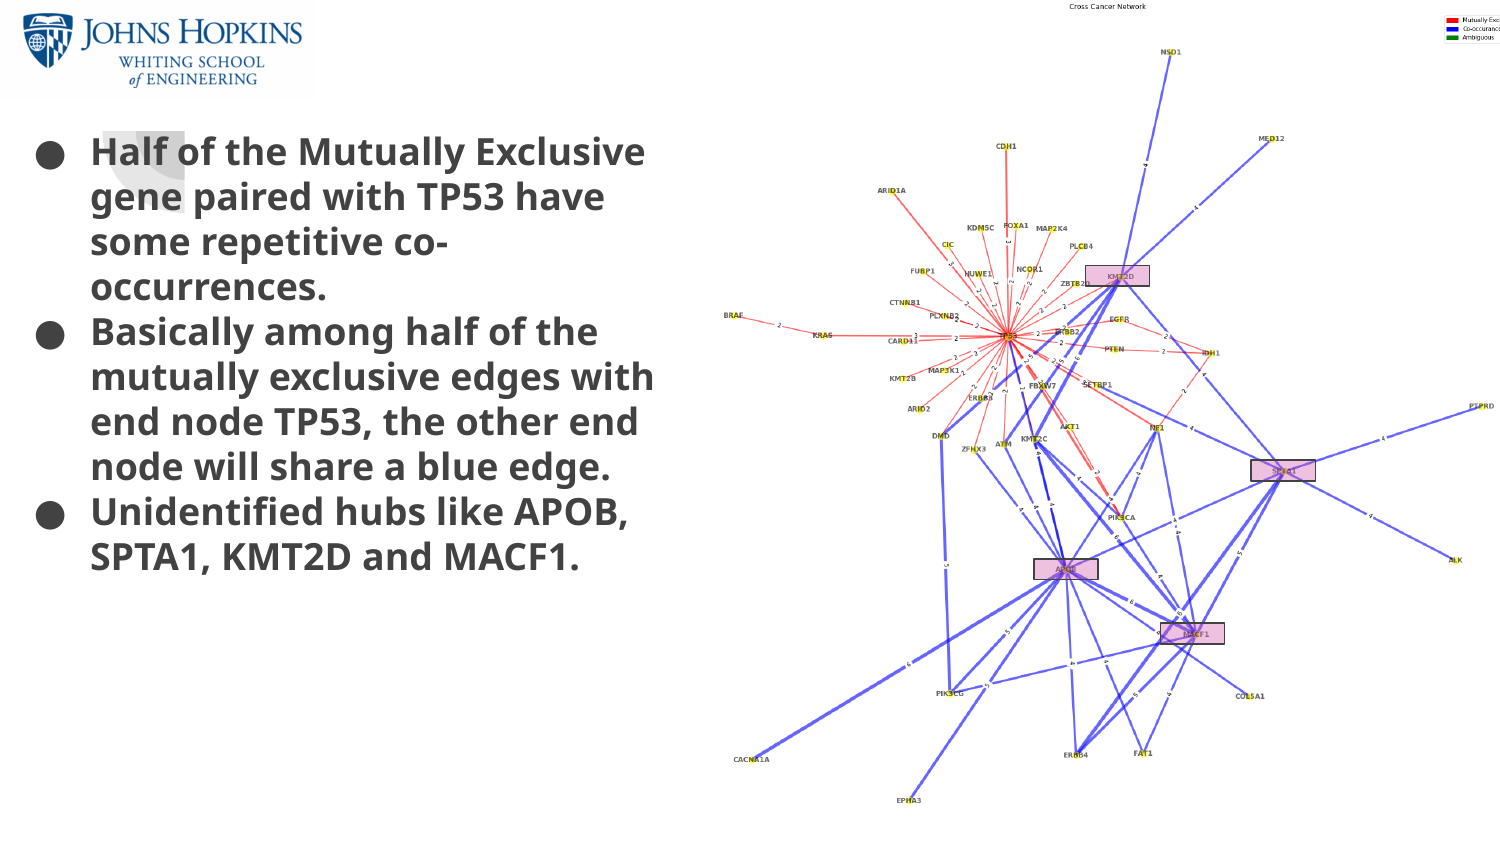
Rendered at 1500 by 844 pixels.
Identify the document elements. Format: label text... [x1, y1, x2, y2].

title Half of the Mutually Exclusive gene paired with TP53 have some repetitive co-occurrences. Basically among half of the mutually exclusive edges with end node TP53, the other end node will share a blue edge. Unidentified hubs like APOB, SPTA1, KMT2D and MACF1. [0, 113, 672, 724]
picture [0, 0, 316, 99]
picture [689, 0, 1500, 844]
